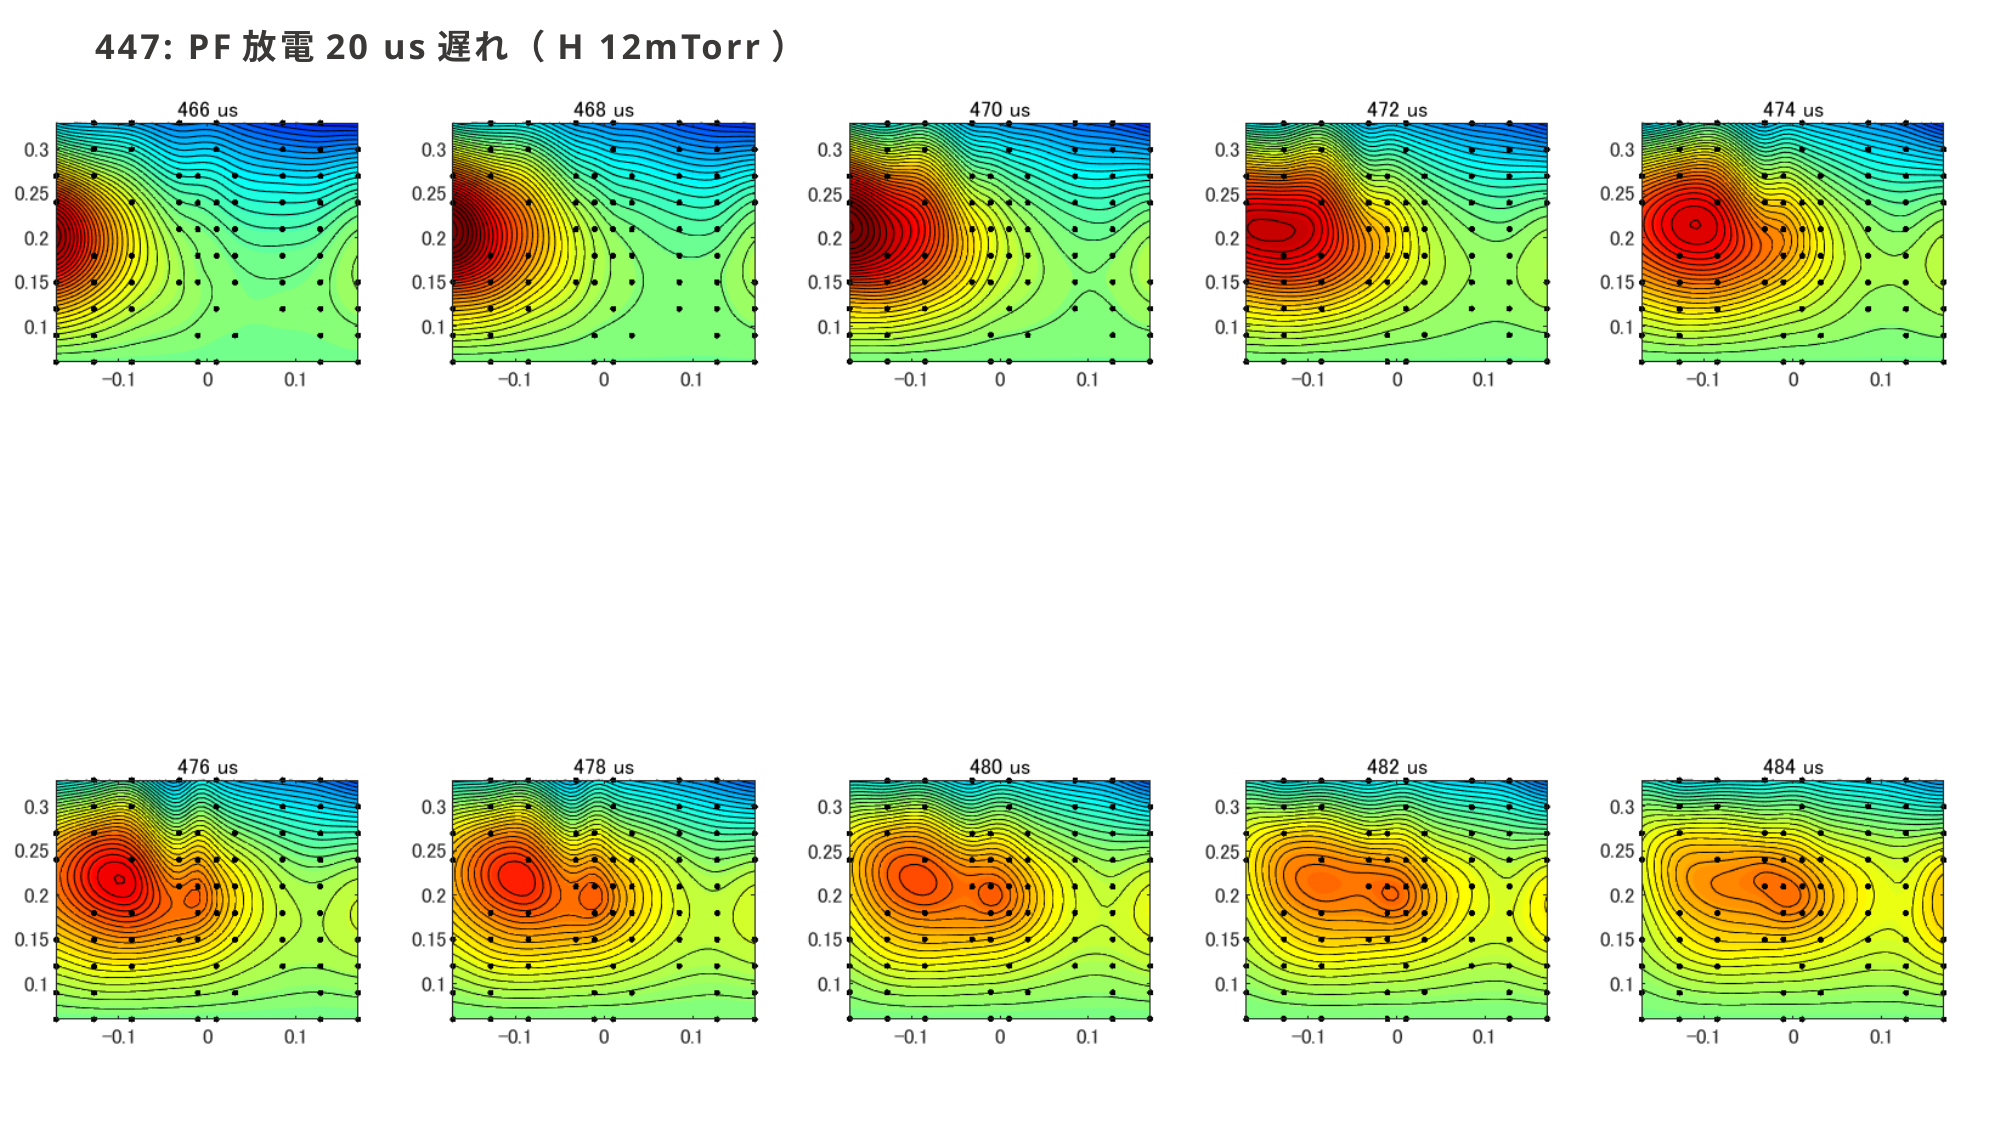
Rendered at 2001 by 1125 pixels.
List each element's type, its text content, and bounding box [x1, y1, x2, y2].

title 447: PF放電20 us遅れ（H 12mTorr） [63, 0, 2000, 90]
picture [14, 90, 2000, 1080]
